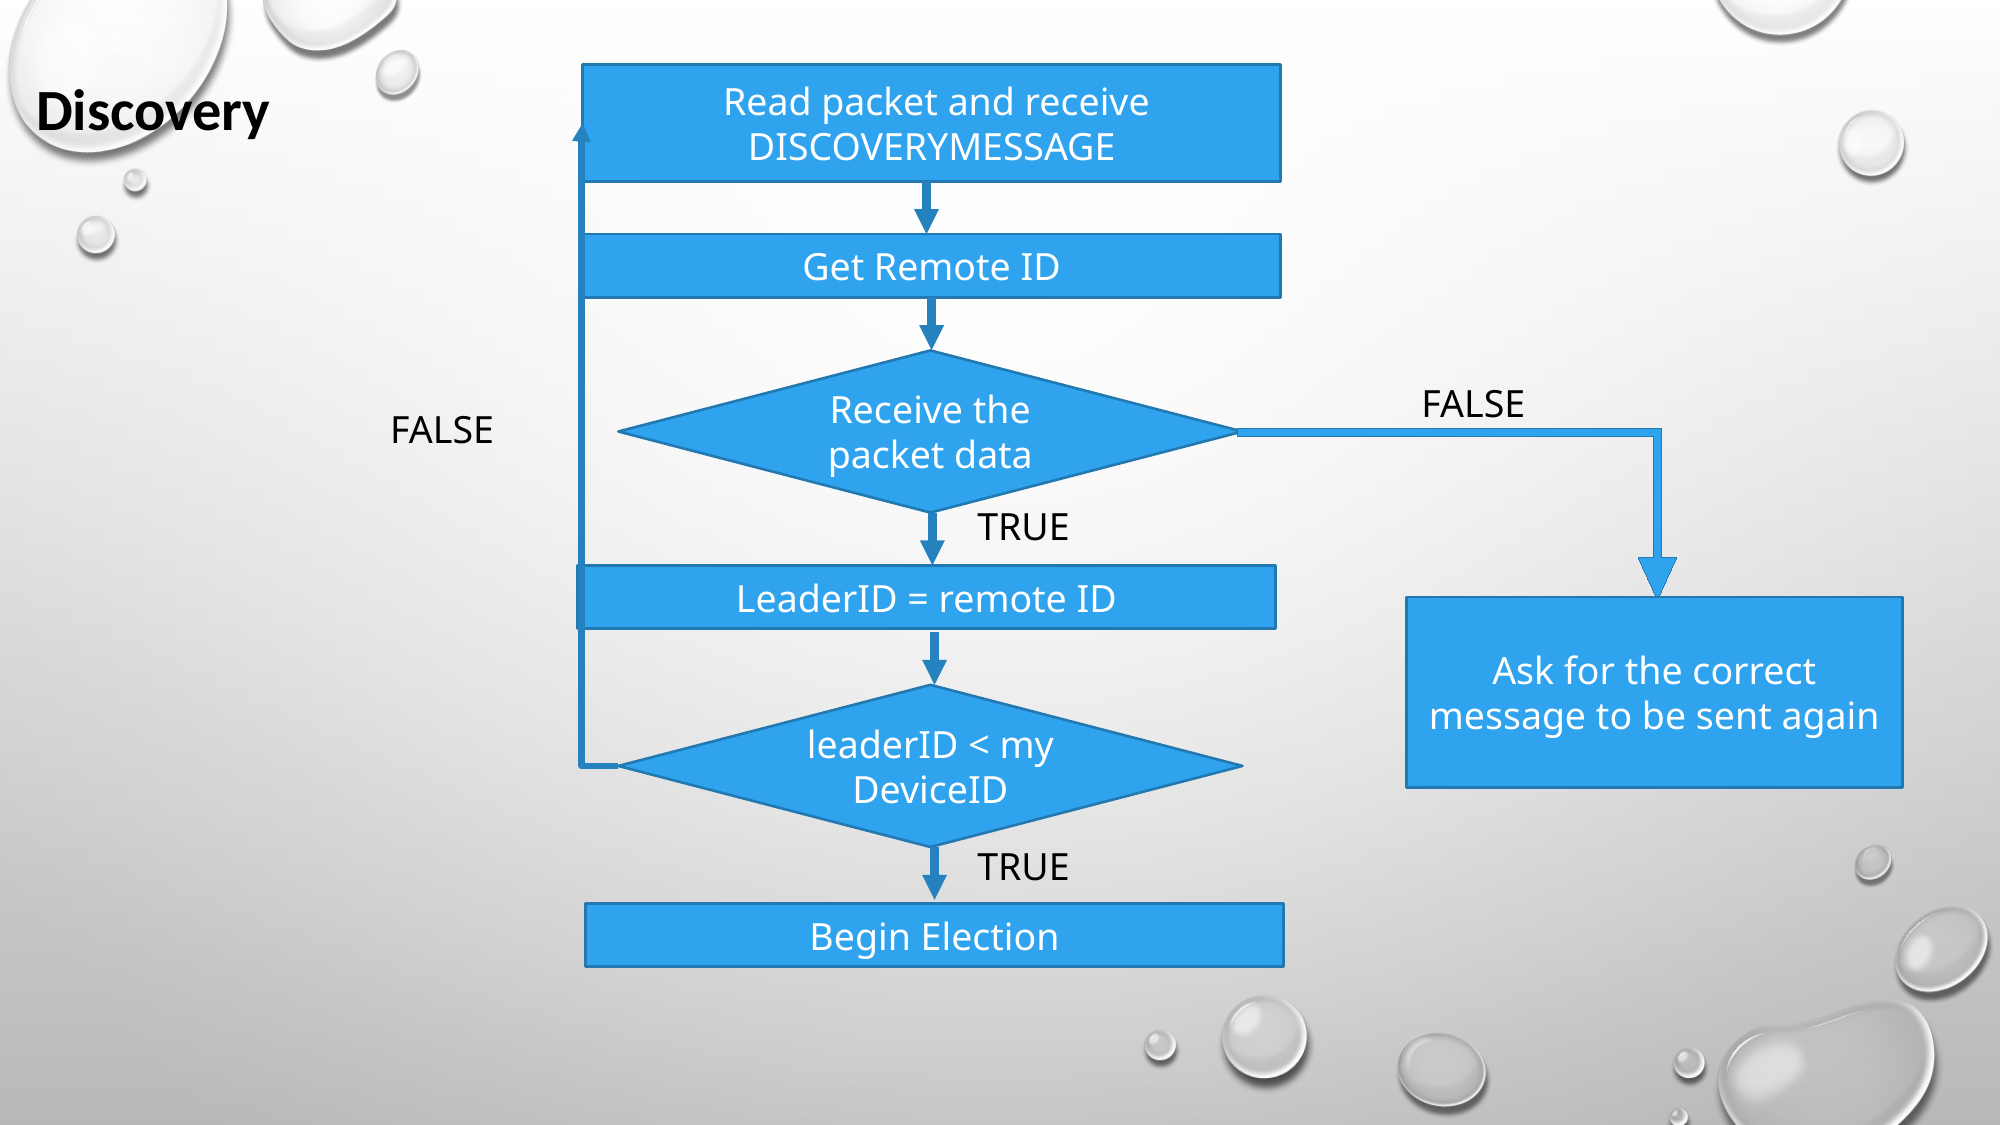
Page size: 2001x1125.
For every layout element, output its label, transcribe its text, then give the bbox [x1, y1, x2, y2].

text_box leaderID < my DeviceID [622, 683, 1244, 849]
text_box FALSE [1406, 372, 1608, 427]
text_box [1235, 427, 1678, 596]
text_box Begin Election [584, 902, 1285, 968]
picture [0, 0, 2000, 1125]
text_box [582, 122, 619, 767]
text_box TRUE [962, 836, 1164, 896]
text_box Read packet and receive DISCOVERYMESSAGE [581, 63, 1282, 183]
text_box Get Remote ID [623, 233, 1282, 299]
text_box LeaderID = remote ID [623, 564, 1277, 630]
text_box Ask for the correct message to be sent again [1405, 596, 1904, 789]
text_box FALSE [375, 398, 576, 459]
text_box Discovery [21, 64, 493, 150]
text_box Receive the packet data [623, 349, 1235, 514]
text_box TRUE [962, 496, 1164, 556]
